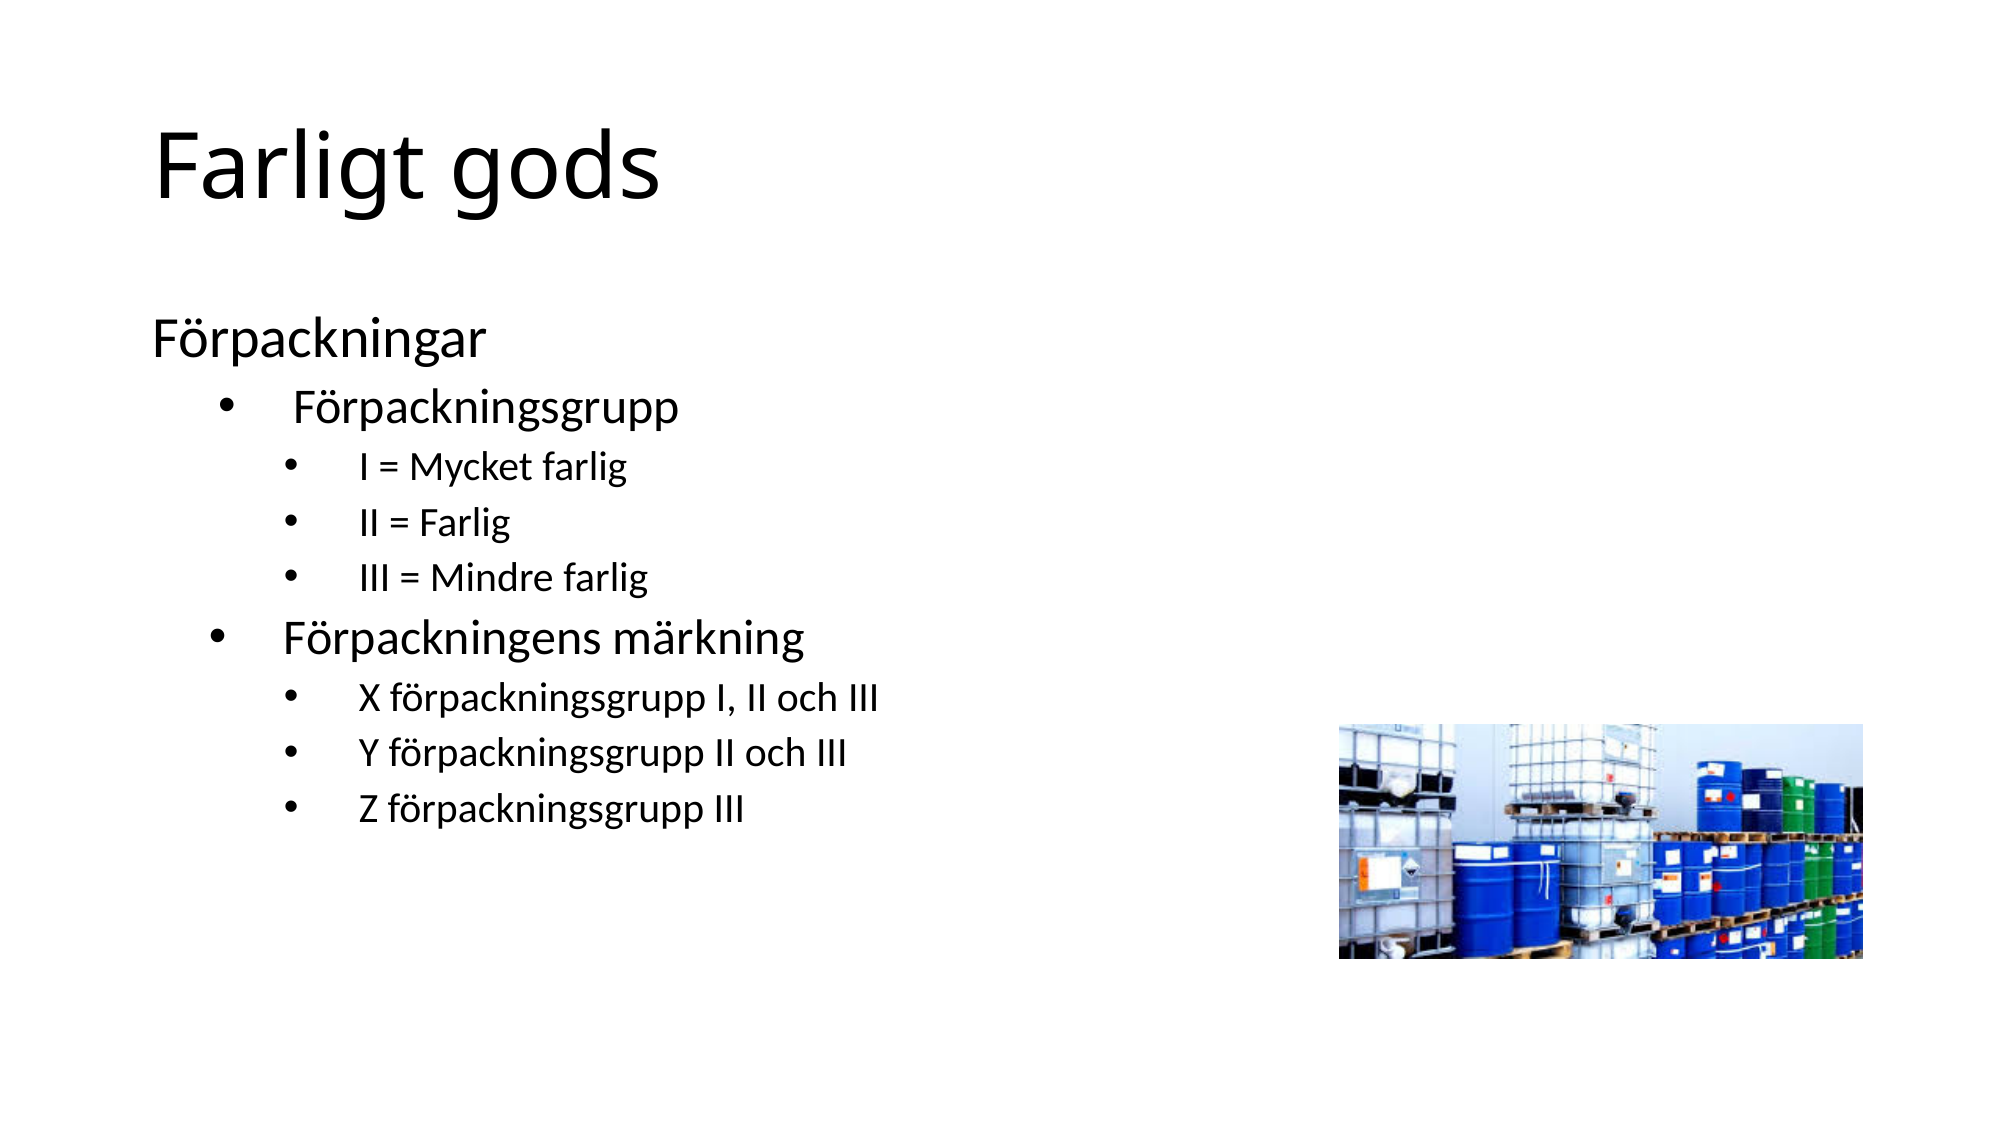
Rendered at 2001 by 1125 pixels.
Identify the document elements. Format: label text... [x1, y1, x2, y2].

picture [1338, 724, 1863, 959]
list Förpackningar Förpackningsgrupp I = Mycket farlig II = Farlig III = Mindre farlig Förpackningens märkning X förpackningsgrupp I, II och III Y förpackningsgrupp II och III Z förpackningsgrupp III [137, 299, 1863, 1014]
title Farligt gods [137, 59, 1863, 278]
